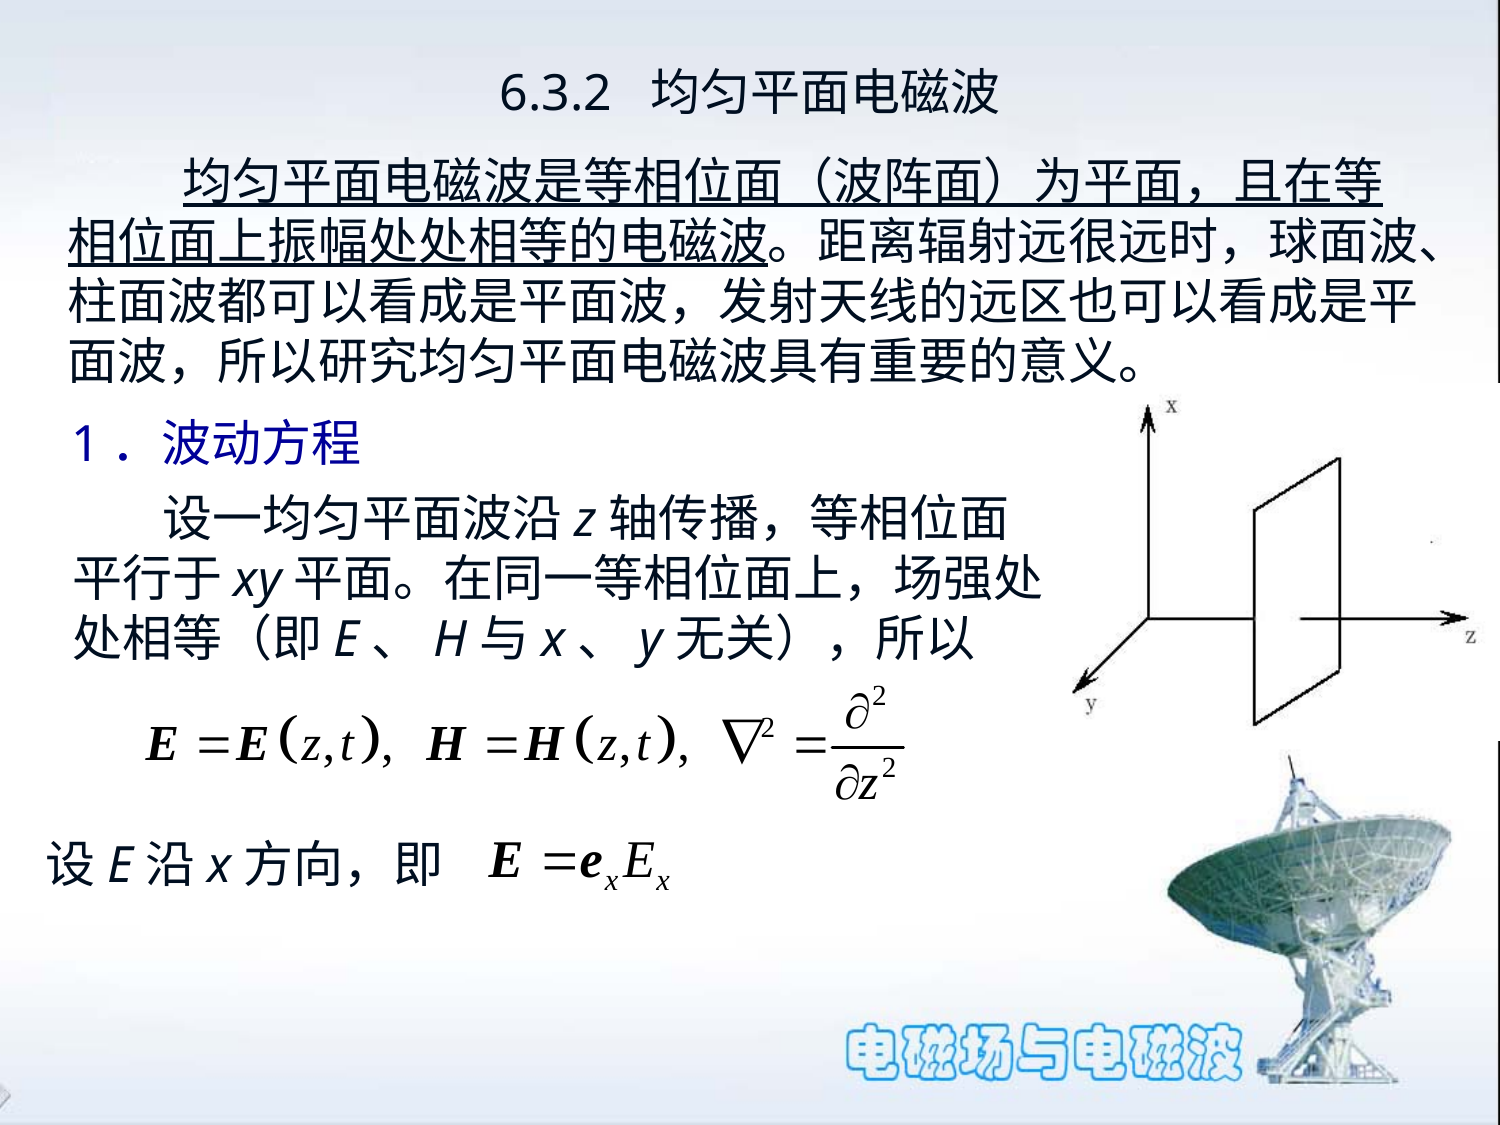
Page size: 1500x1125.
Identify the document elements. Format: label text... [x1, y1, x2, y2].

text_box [135, 671, 916, 811]
text_box 设一均匀平面波沿z轴传播，等相位面平行于xy平面。在同一等相位面上，场强处处相等（即E、H与x、y无关），所以 [57, 479, 1045, 675]
text_box 1．波动方程 [56, 404, 459, 479]
text_box 6.3.2 均匀平面电磁波 [342, 43, 1158, 138]
text_box 均匀平面电磁波是等相位面（波阵面）为平面，且在等相位面上振幅处处相等的电磁波。距离辐射远很远时，球面波、柱面波都可以看成是平面波，发射天线的远区也可以看成是平面波，所以研究均匀平面电磁波具有重要的意义。 [53, 141, 1447, 397]
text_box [52, 812, 680, 904]
picture [0, 0, 1500, 1125]
